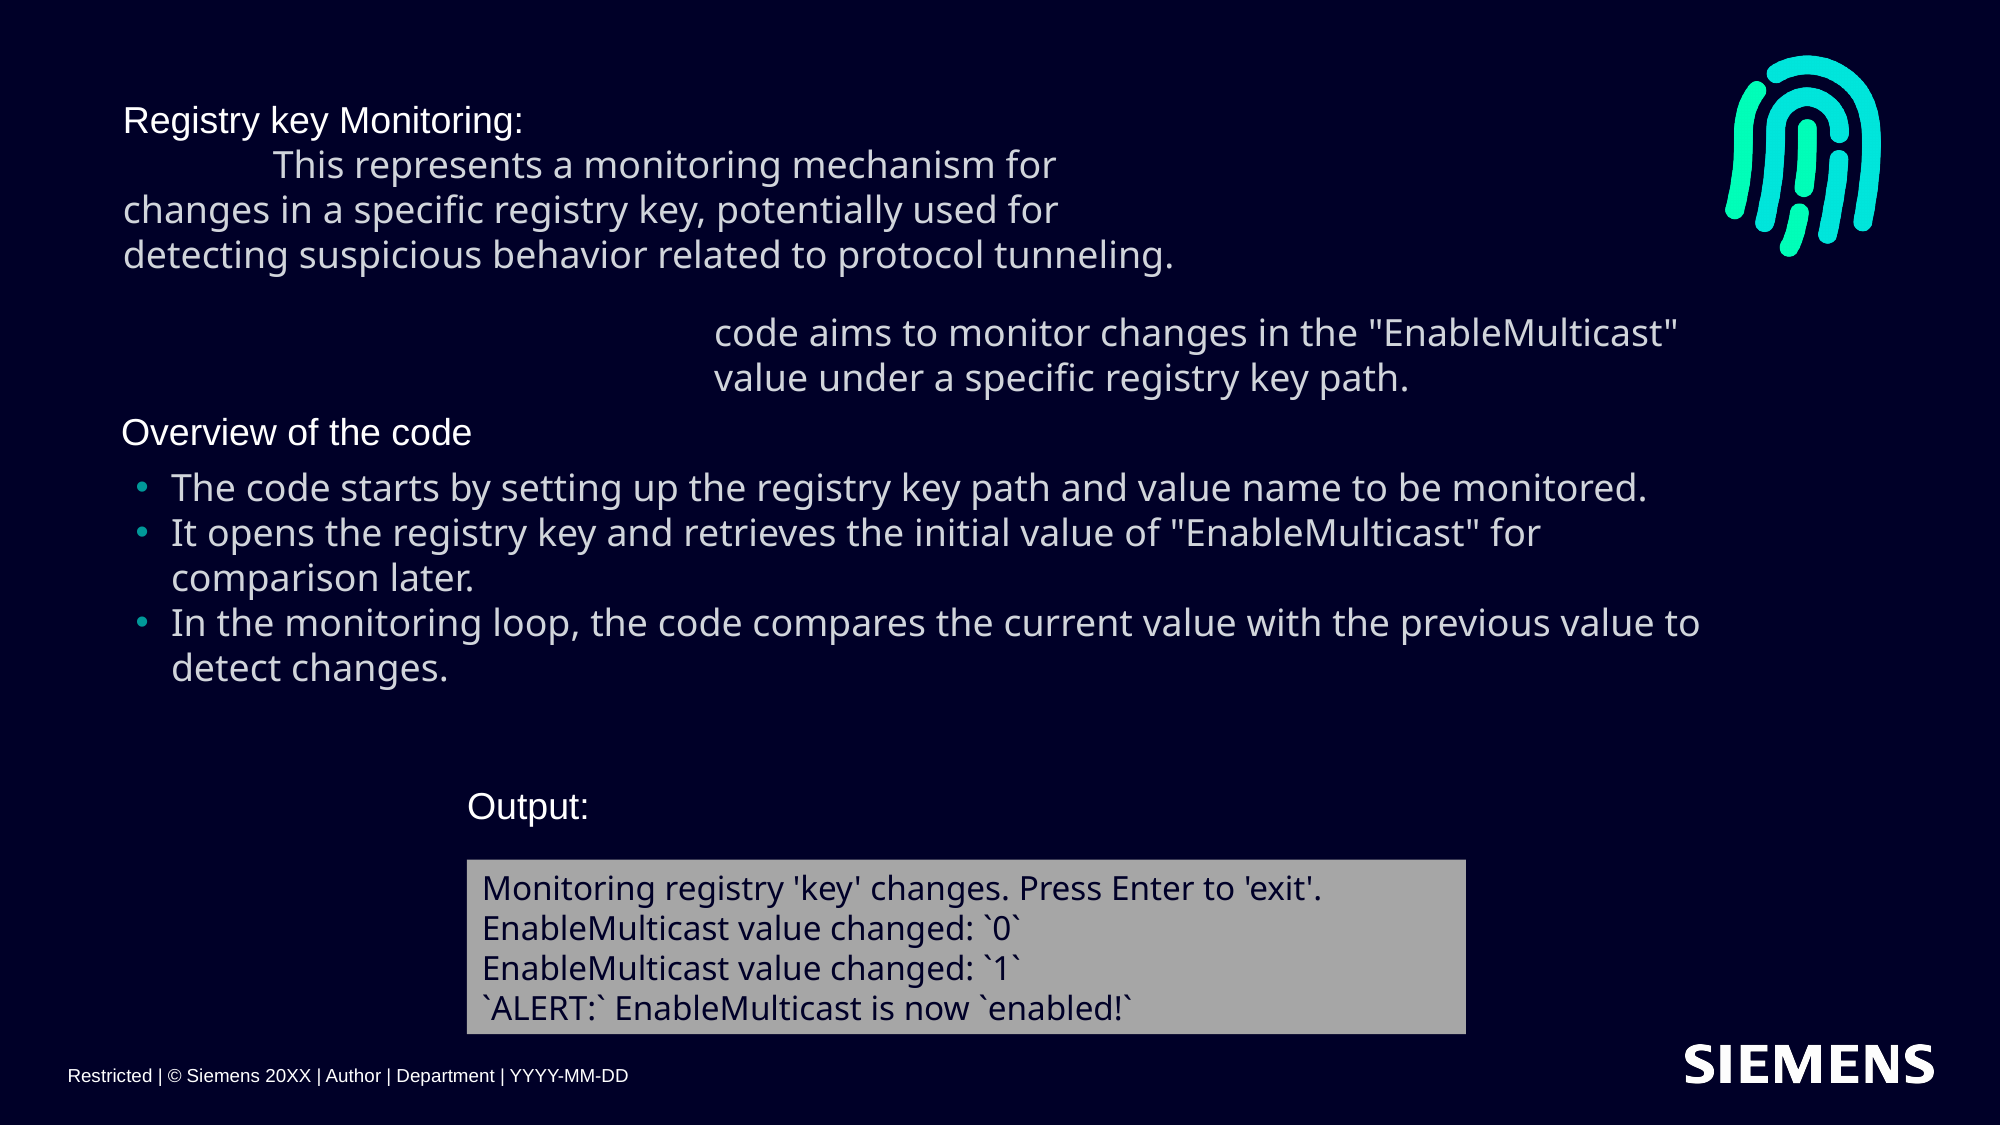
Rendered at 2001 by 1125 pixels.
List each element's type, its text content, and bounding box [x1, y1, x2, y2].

picture [1725, 55, 1881, 257]
text_box Monitoring registry 'key' changes. Press Enter to 'exit'. EnableMulticast value changed: `0` EnableMulticast value changed: `1` `ALERT:` EnableMulticast is now `enabled!` [466, 859, 1466, 1035]
footer Restricted | © Siemens 20XX | Author | Department | YYYY-MM-DD [67, 1035, 1592, 1125]
text_box Overview of the code [121, 407, 697, 453]
text_box The code starts by setting up the registry key path and value name to be monitored. It opens the registry key and retrieves the initial value of "EnableMulticast" for comparison later. In the monitoring loop, the code compares the current value with the previous value to detect changes. [120, 456, 1726, 697]
text_box Output: [467, 782, 1040, 828]
text_box Registry key Monitoring: This represents a monitoring mechanism for changes in a specific registry key, potentially used for detecting suspicious behavior related to protocol tunneling. [122, 96, 1200, 322]
picture [1685, 1044, 1934, 1084]
text_box code aims to monitor changes in the "EnableMulticast" value under a specific registry key path. [699, 301, 1700, 407]
